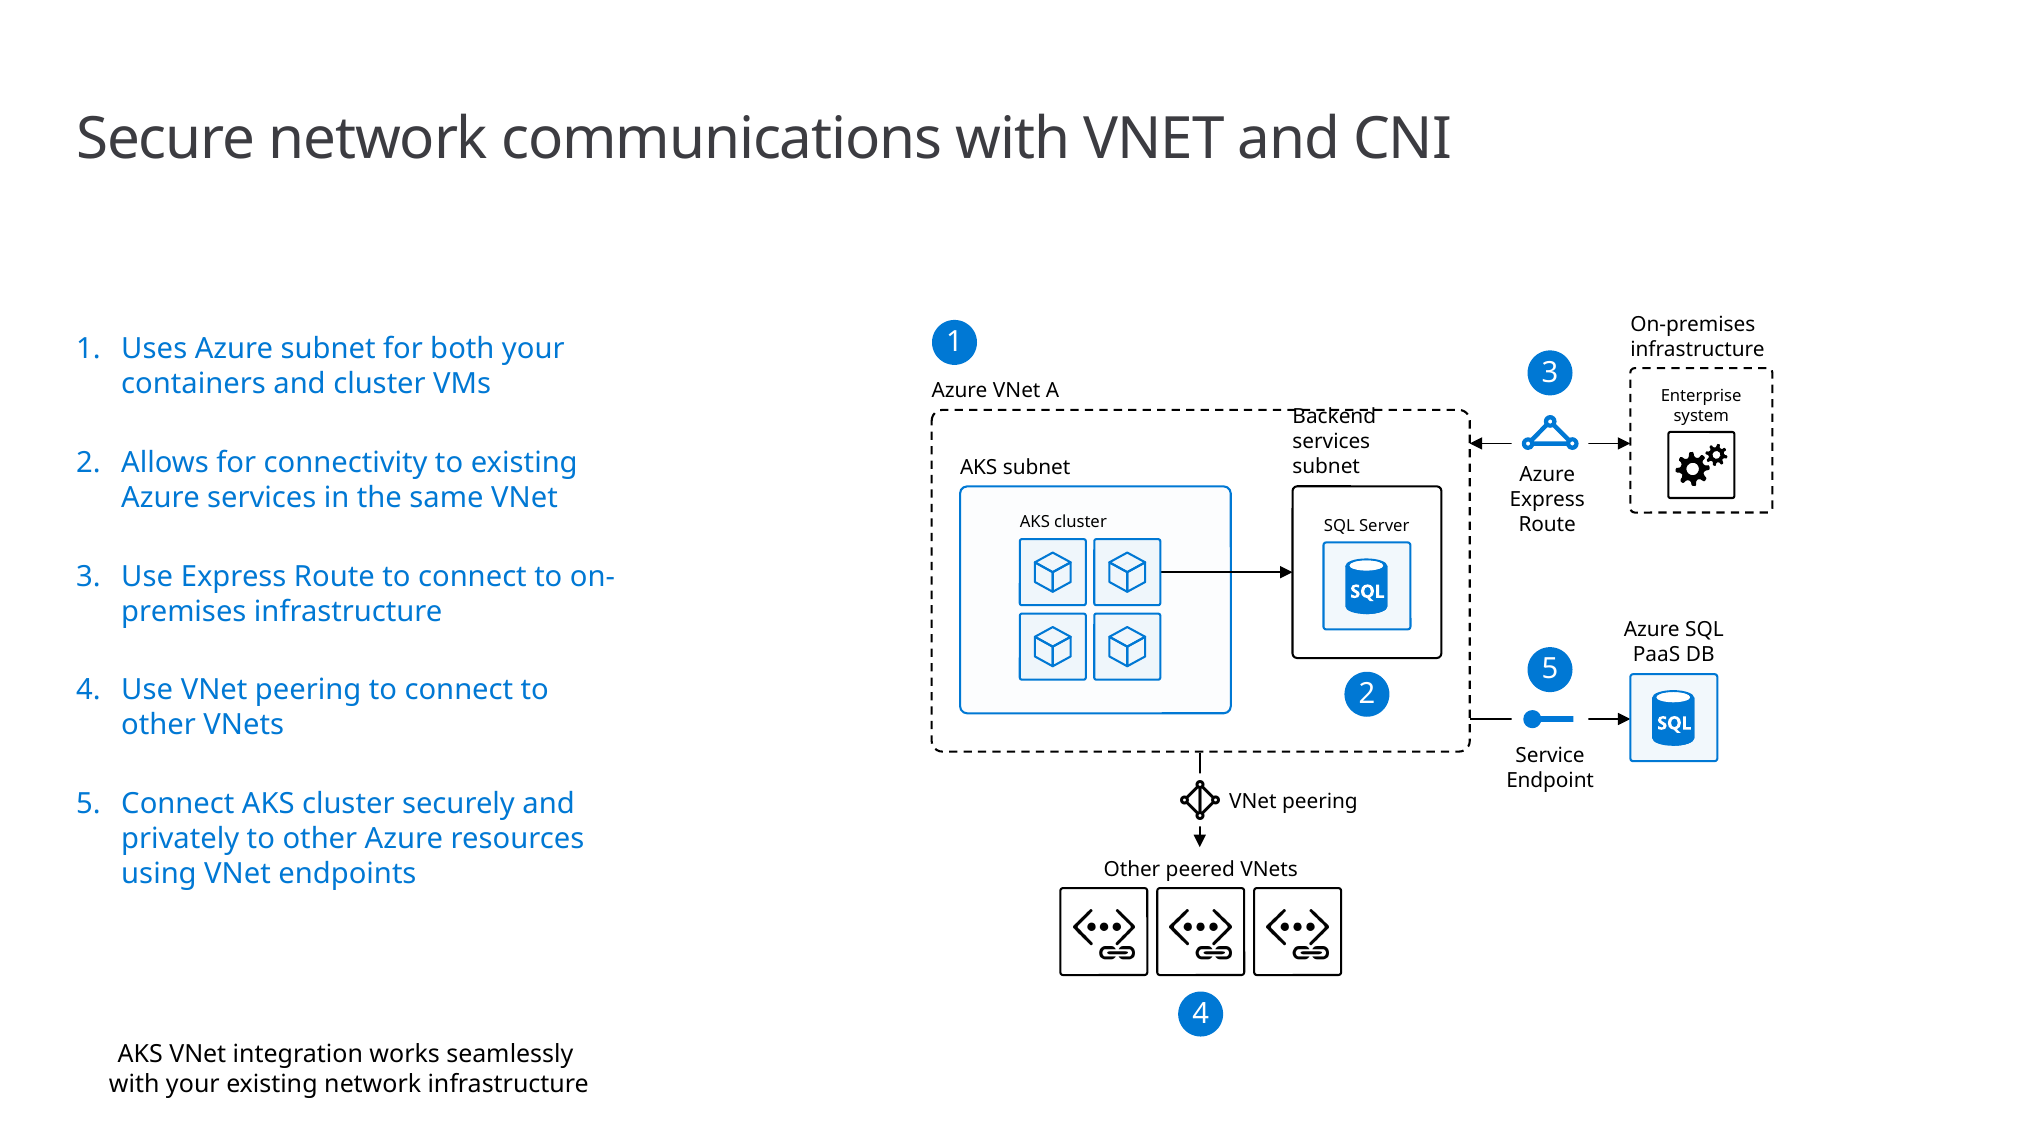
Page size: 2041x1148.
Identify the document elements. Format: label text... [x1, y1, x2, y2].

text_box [931, 310, 1773, 1037]
text_box Connect AKS cluster securely and privately to other Azure resources using VNet endpoints [76, 784, 622, 890]
text_box Uses Azure subnet for both your containers and cluster VMs [76, 329, 622, 400]
text_box AKS VNet integration works seamlessly with your existing network infrastructure [102, 1037, 596, 1098]
title Secure network communications with VNET and CNI [76, 103, 2012, 172]
text_box Allows for connectivity to existing Azure services in the same VNet [76, 442, 622, 513]
text_box Use VNet peering to connect to other VNets [76, 670, 622, 741]
text_box Use Express Route to connect to on-premises infrastructure [76, 556, 622, 627]
